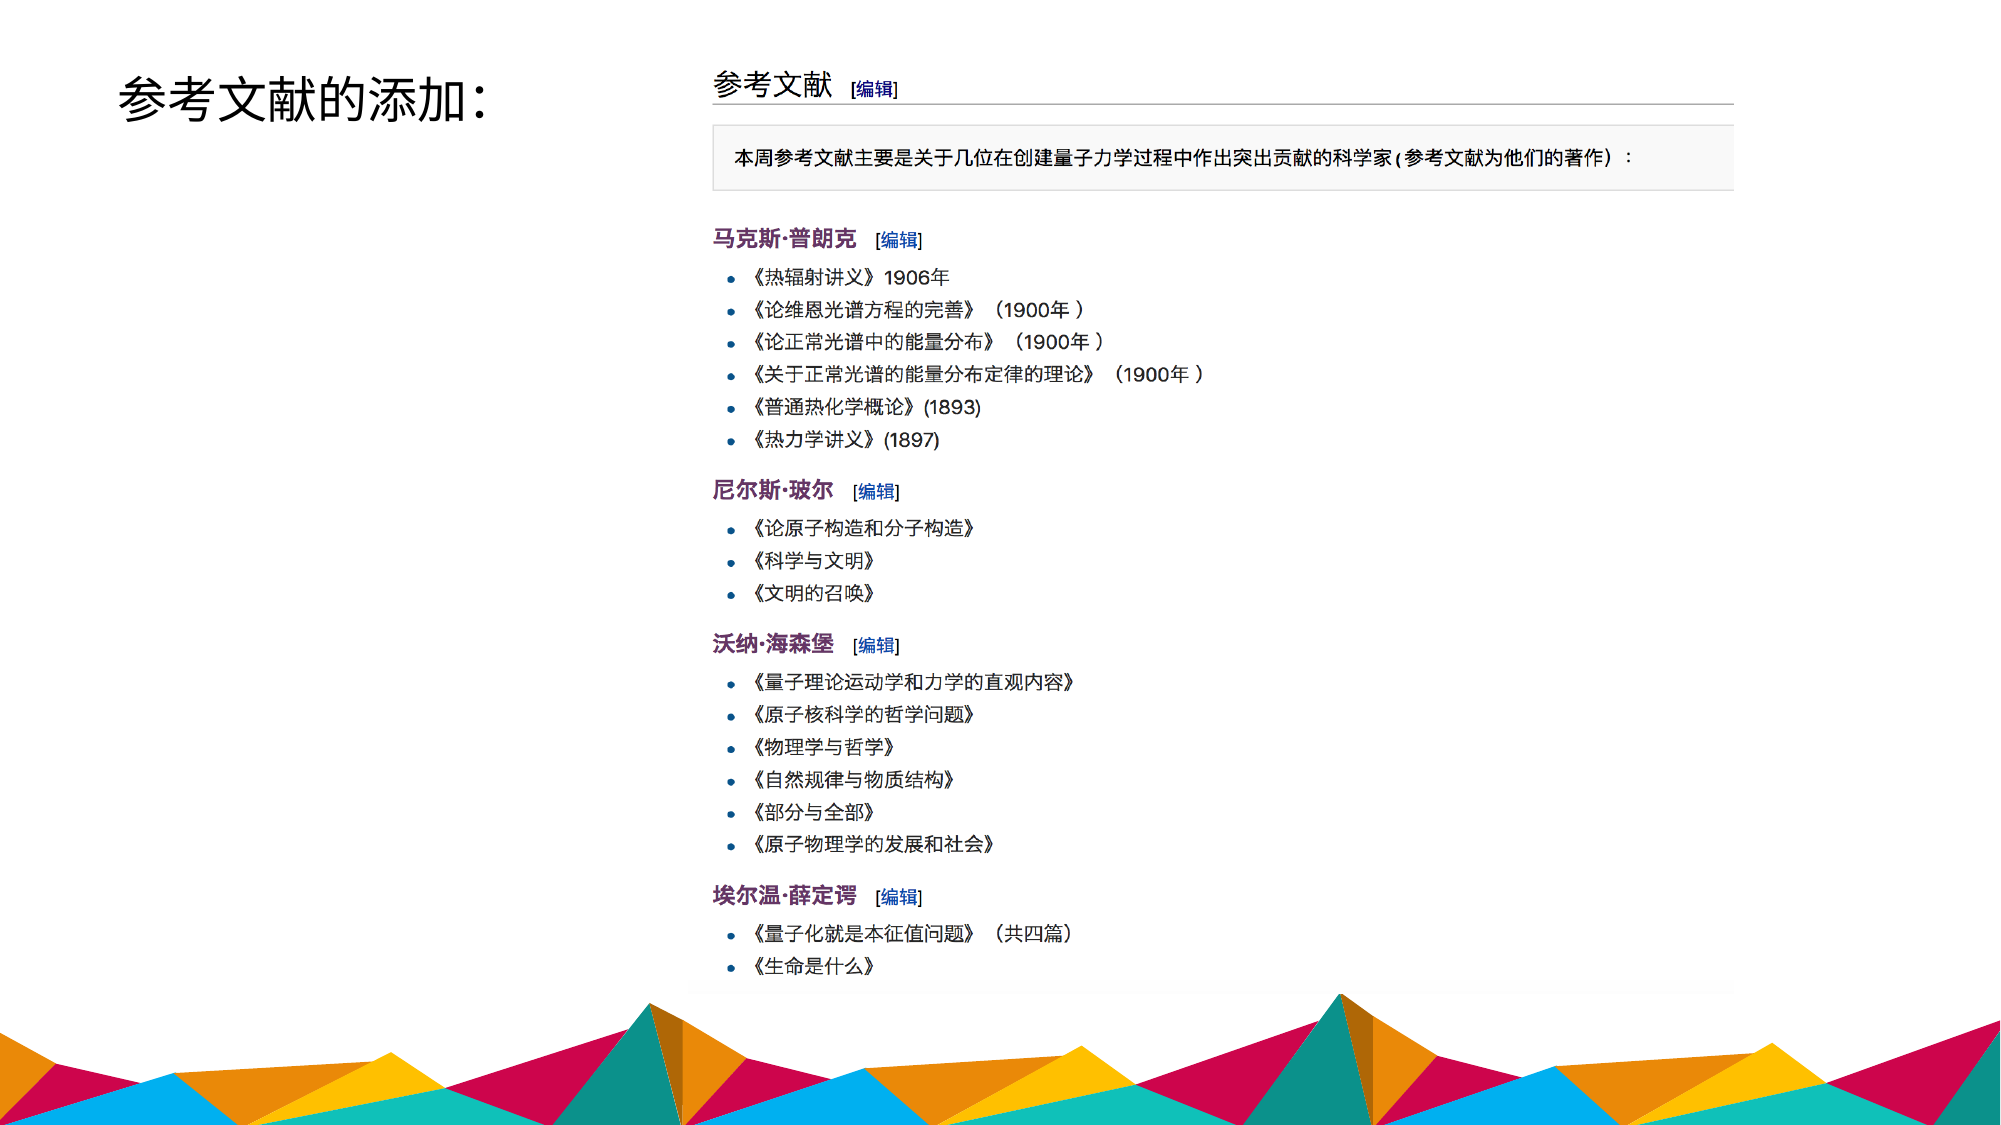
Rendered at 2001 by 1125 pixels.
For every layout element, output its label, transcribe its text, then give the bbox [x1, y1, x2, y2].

picture [688, 61, 1734, 994]
text_box 参考文献的添加： [102, 61, 688, 136]
